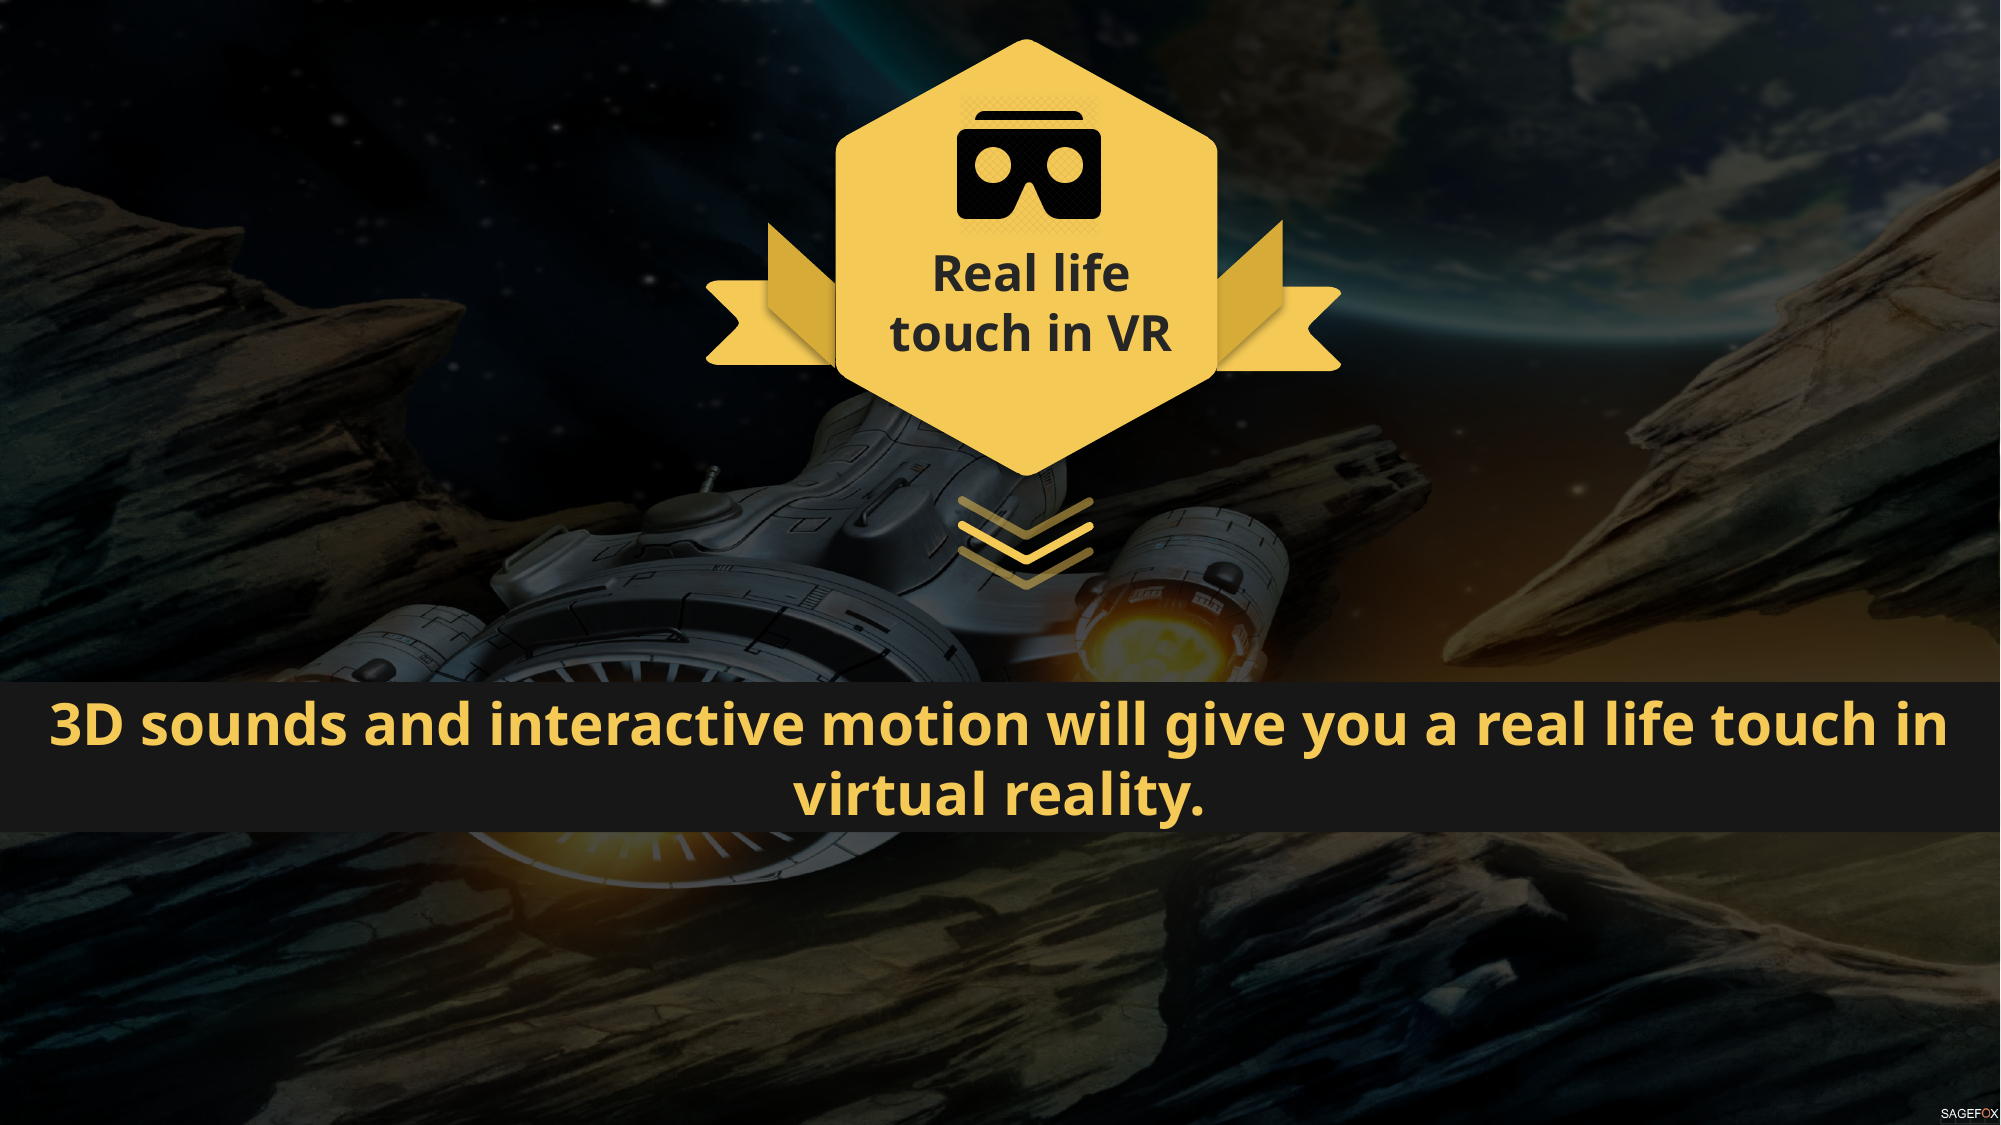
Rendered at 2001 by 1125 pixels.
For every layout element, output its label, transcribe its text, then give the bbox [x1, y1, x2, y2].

text_box 3D sounds and interactive motion will give you a real life touch in virtual reality. [0, 682, 2000, 833]
text_box [1225, 285, 1343, 373]
text_box [704, 279, 815, 366]
text_box [834, 38, 1219, 465]
text_box [1224, 217, 1284, 360]
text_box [965, 465, 1086, 587]
picture [0, 0, 2001, 1125]
text_box Real life touch in VR [862, 236, 1201, 367]
text_box [767, 220, 829, 365]
